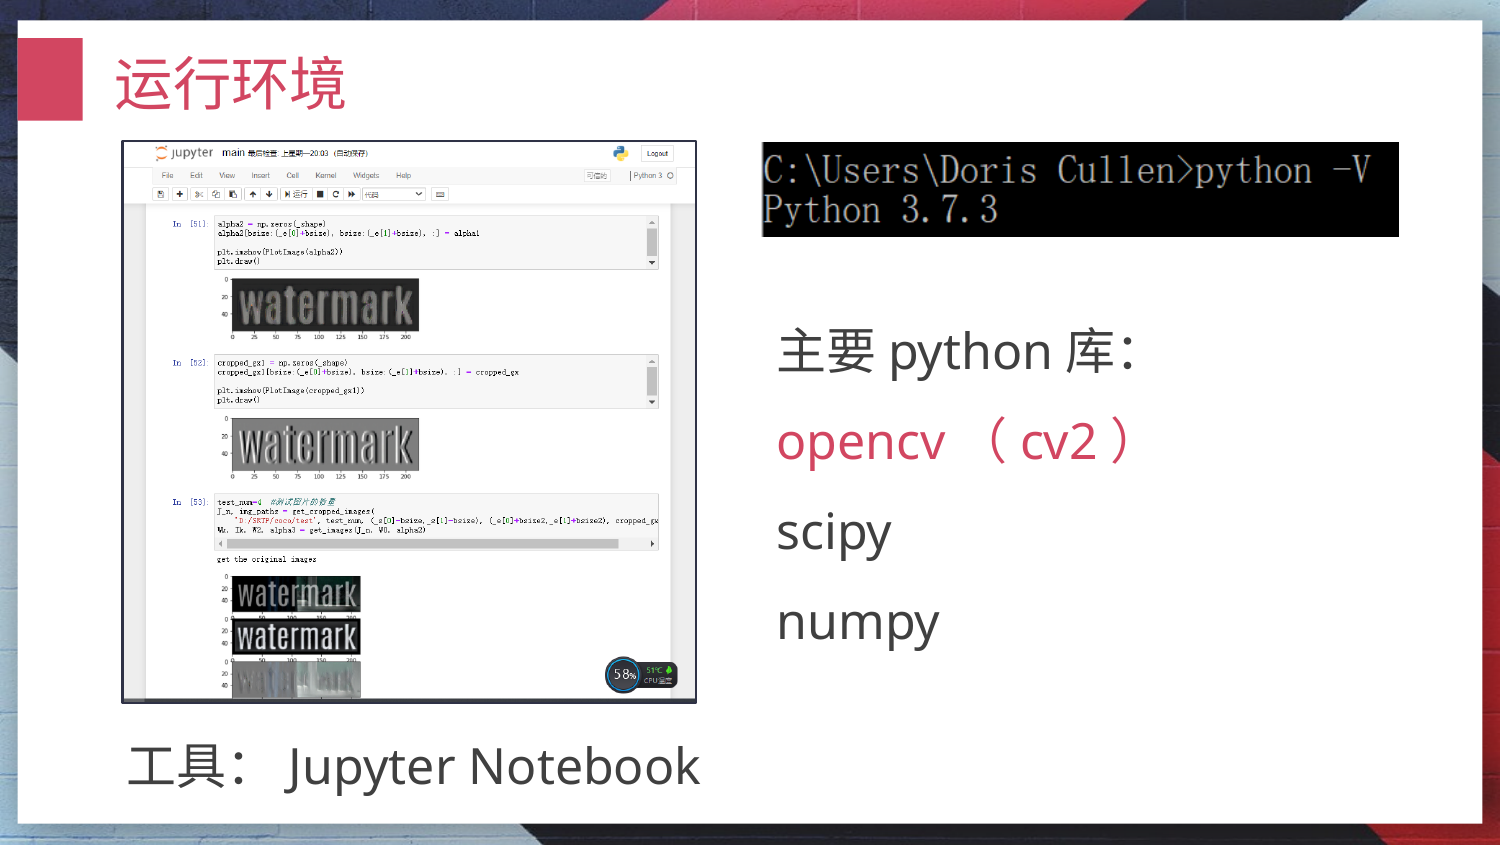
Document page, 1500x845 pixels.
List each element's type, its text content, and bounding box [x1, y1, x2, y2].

text_box 主要python库： opencv（cv2） scipy numpy [761, 282, 1423, 658]
picture [0, 0, 1500, 845]
text_box 工具：Jupyter Notebook [112, 696, 774, 802]
text_box [92, 24, 445, 140]
text_box 运行环境 [100, 39, 618, 125]
